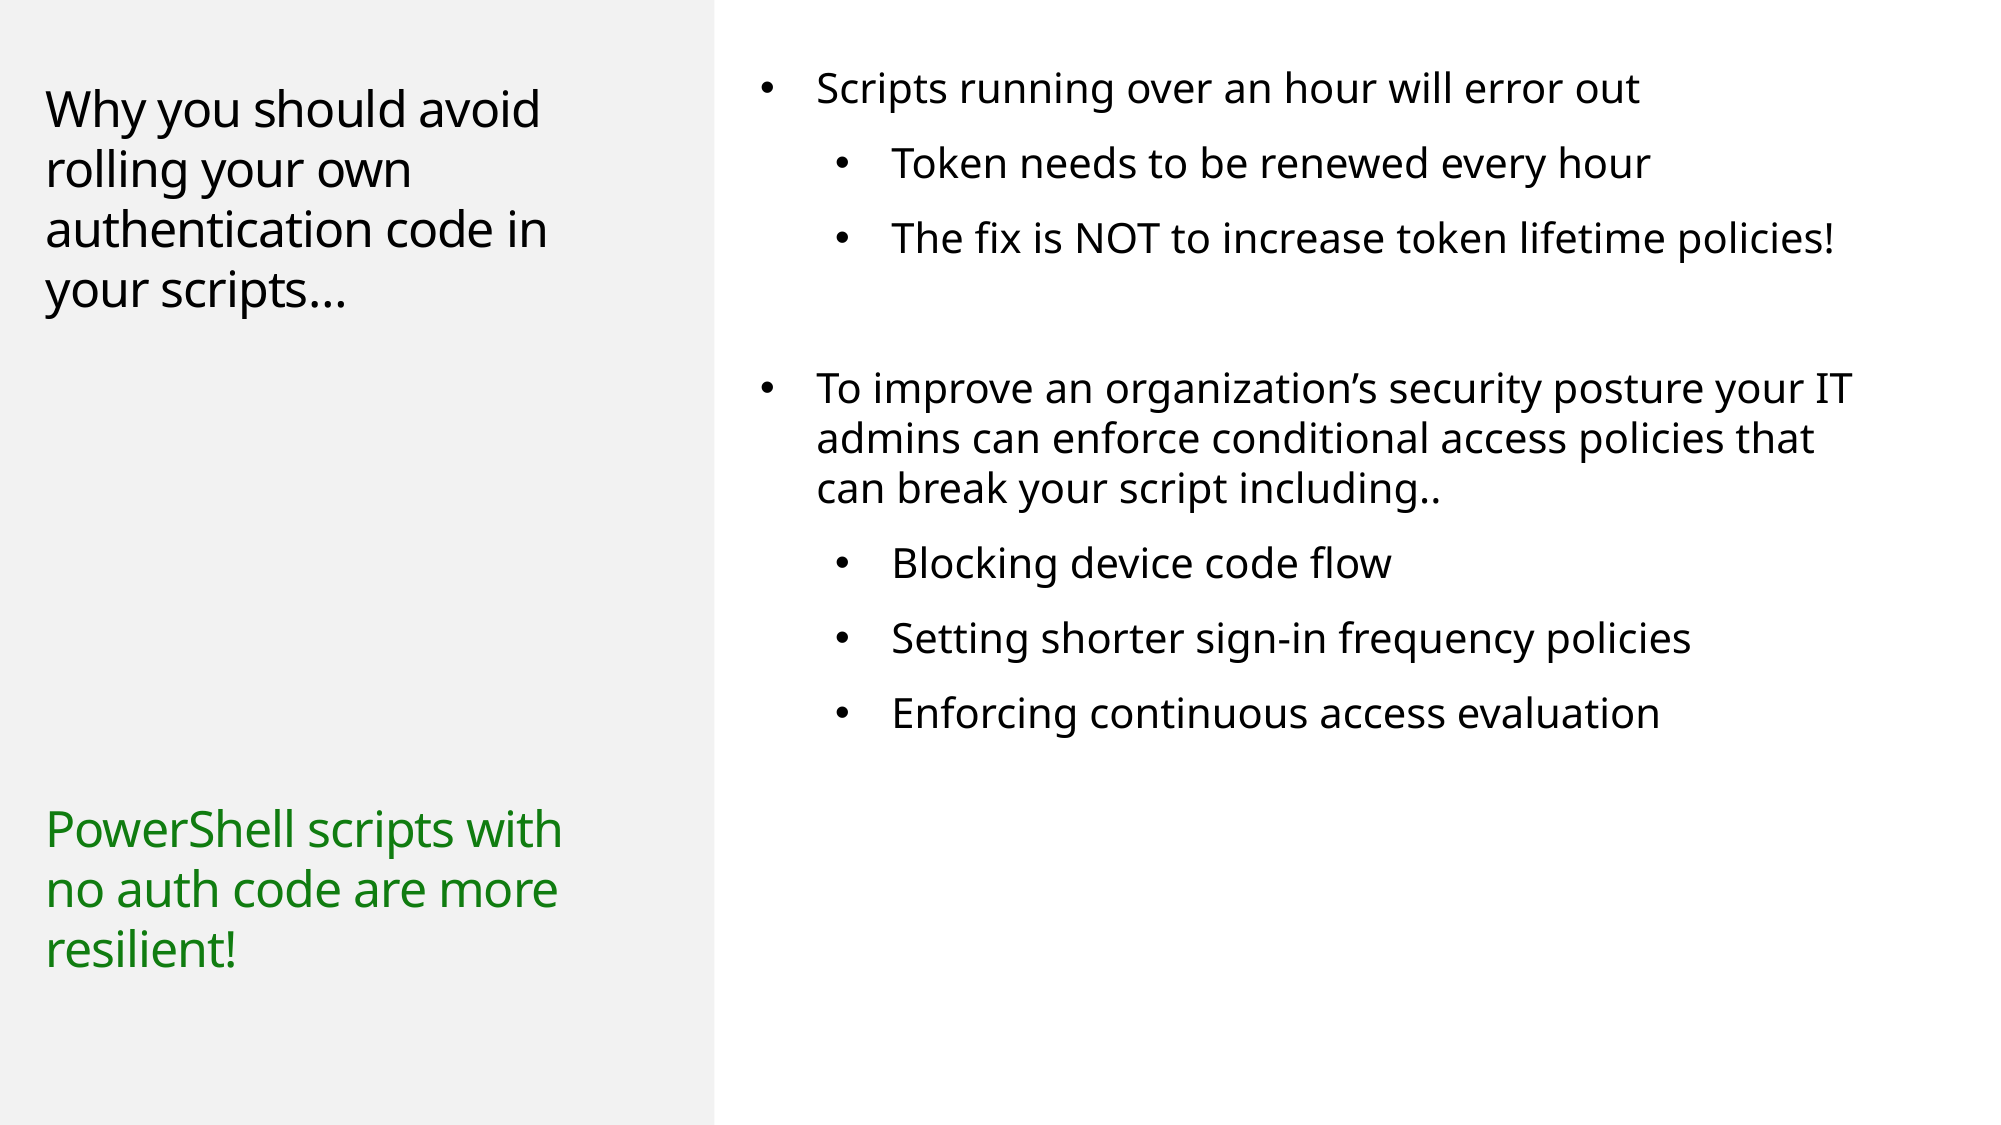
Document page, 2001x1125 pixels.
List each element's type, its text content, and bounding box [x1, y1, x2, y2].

text_box Scripts running over an hour will error out Token needs to be renewed every hour The fix is NOT to increase token lifetime policies! To improve an organization’s security posture your IT admins can enforce conditional access policies that can break your script including.. Blocking device code flow Setting shorter sign-in frequency policies Enforcing continuous access evaluation [760, 62, 1879, 738]
text_box [0, 0, 715, 1125]
title Why you should avoid rolling your own authentication code in your scripts… PowerShell scripts with no auth code are more resilient! [45, 77, 608, 987]
